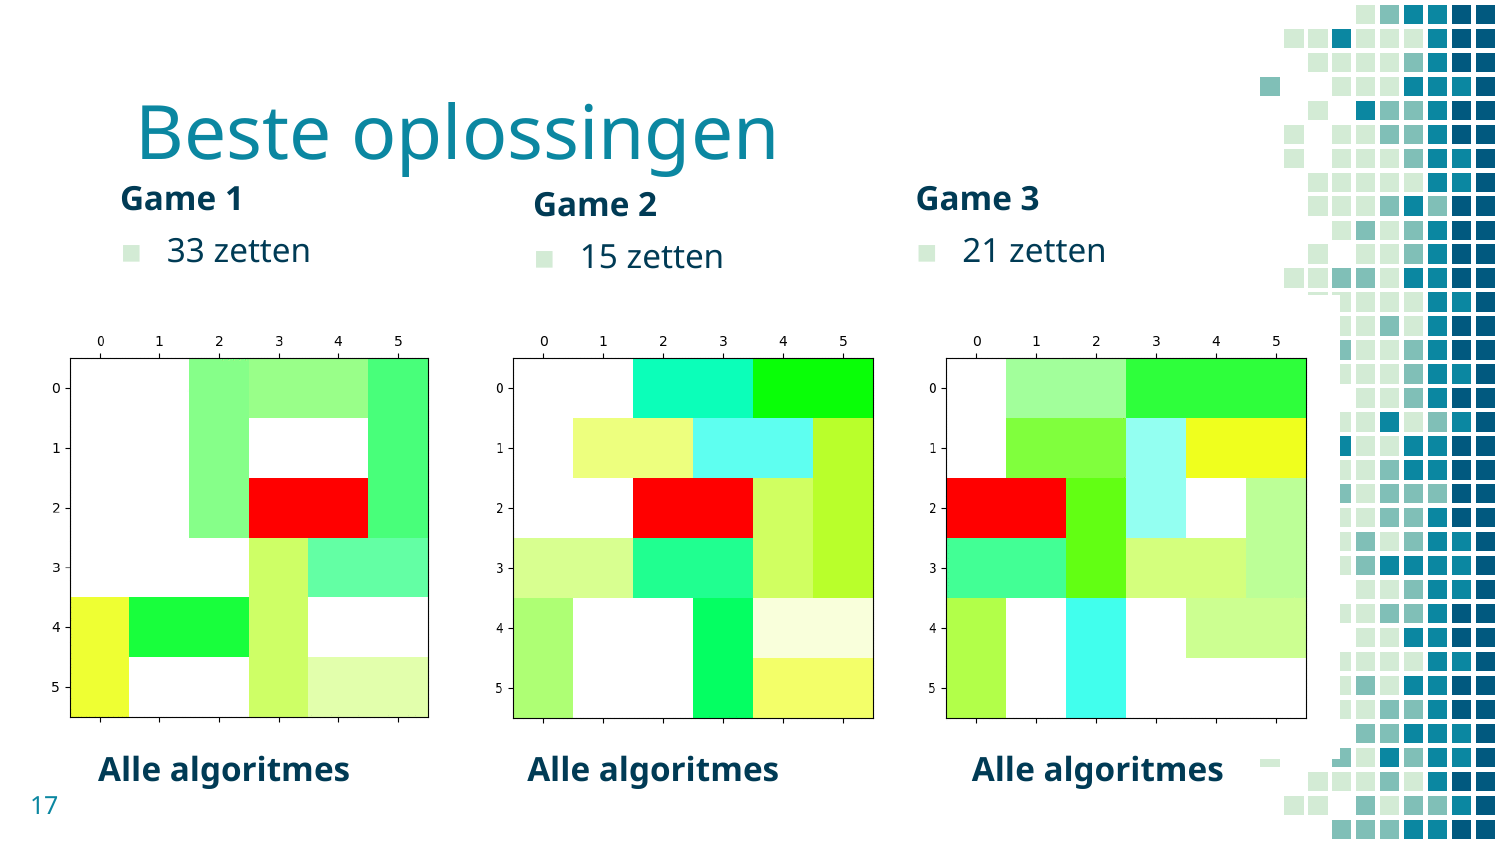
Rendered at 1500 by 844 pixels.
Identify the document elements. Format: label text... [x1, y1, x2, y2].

list Game 1 33 zetten [105, 162, 463, 293]
title Beste oplossingen [120, 48, 1230, 190]
picture [0, 295, 1340, 759]
list Game 2 15 zetten [518, 168, 876, 293]
text_box Alle algoritmes [512, 768, 826, 816]
text_box Alle algoritmes [83, 766, 397, 816]
slide_number 17 [15, 774, 105, 839]
list Game 3 21 zetten [900, 161, 1308, 293]
text_box Alle algoritmes [956, 768, 1271, 816]
